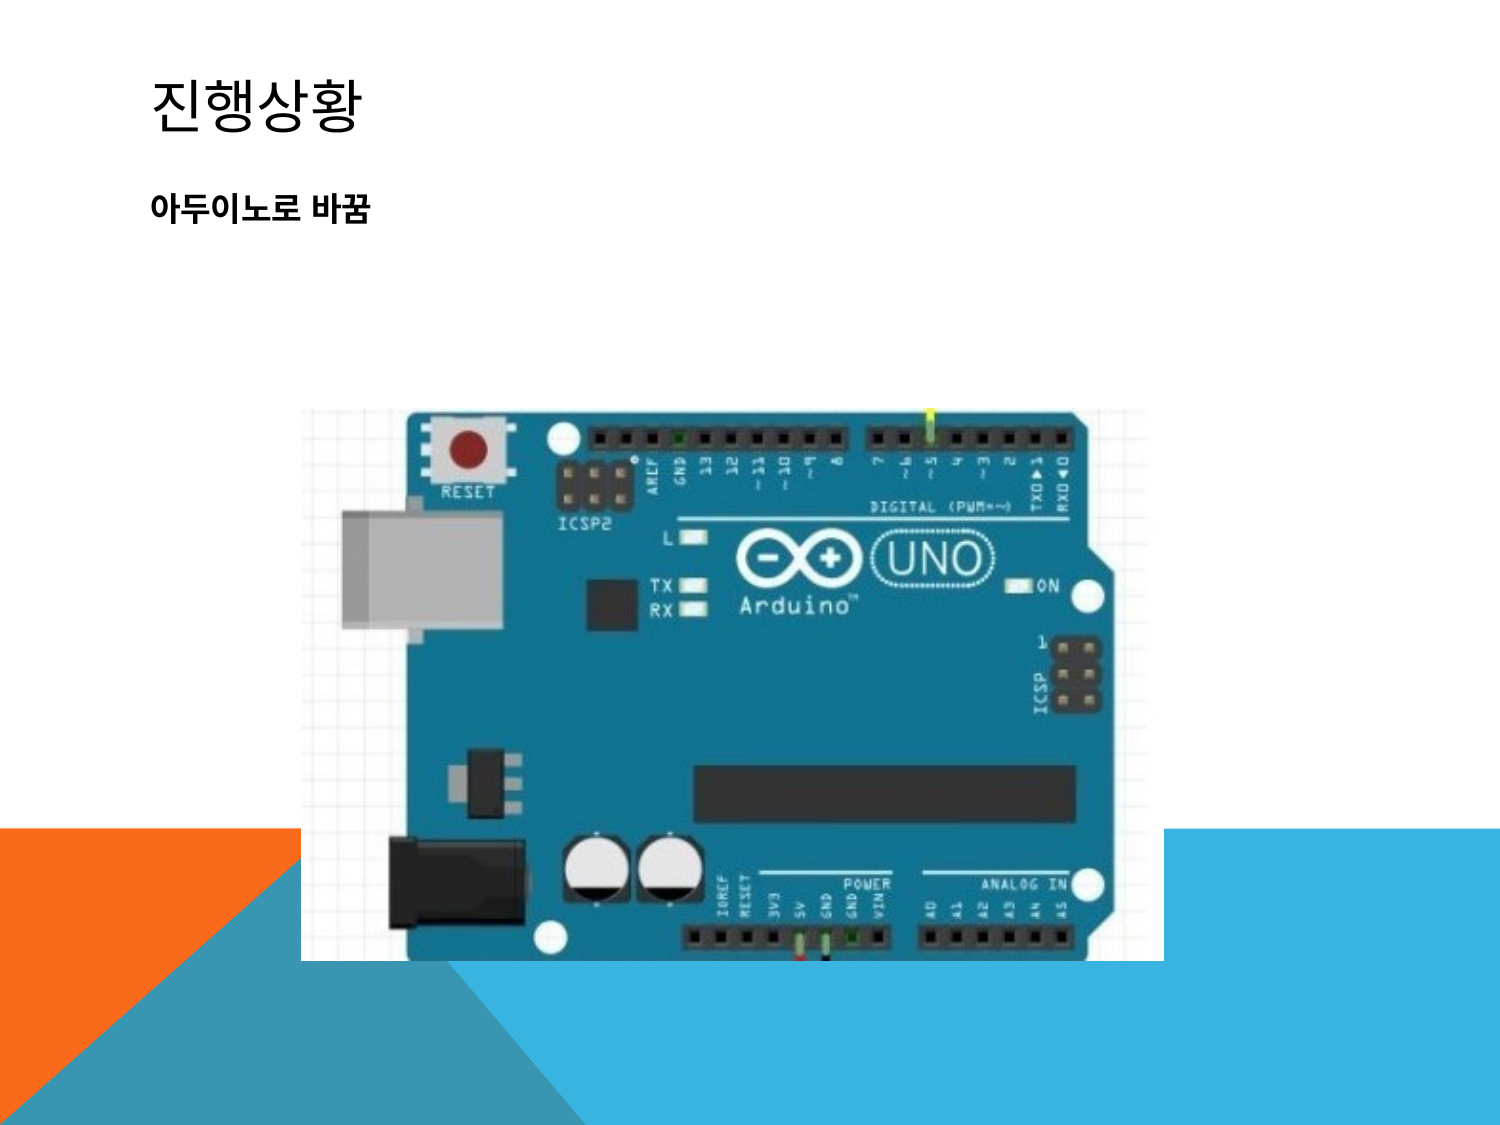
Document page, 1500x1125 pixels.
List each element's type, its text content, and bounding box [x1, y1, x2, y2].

list 아두이노로 바꿈 [135, 180, 1369, 768]
title 진행상황 [135, 60, 1369, 150]
picture [300, 408, 1164, 961]
